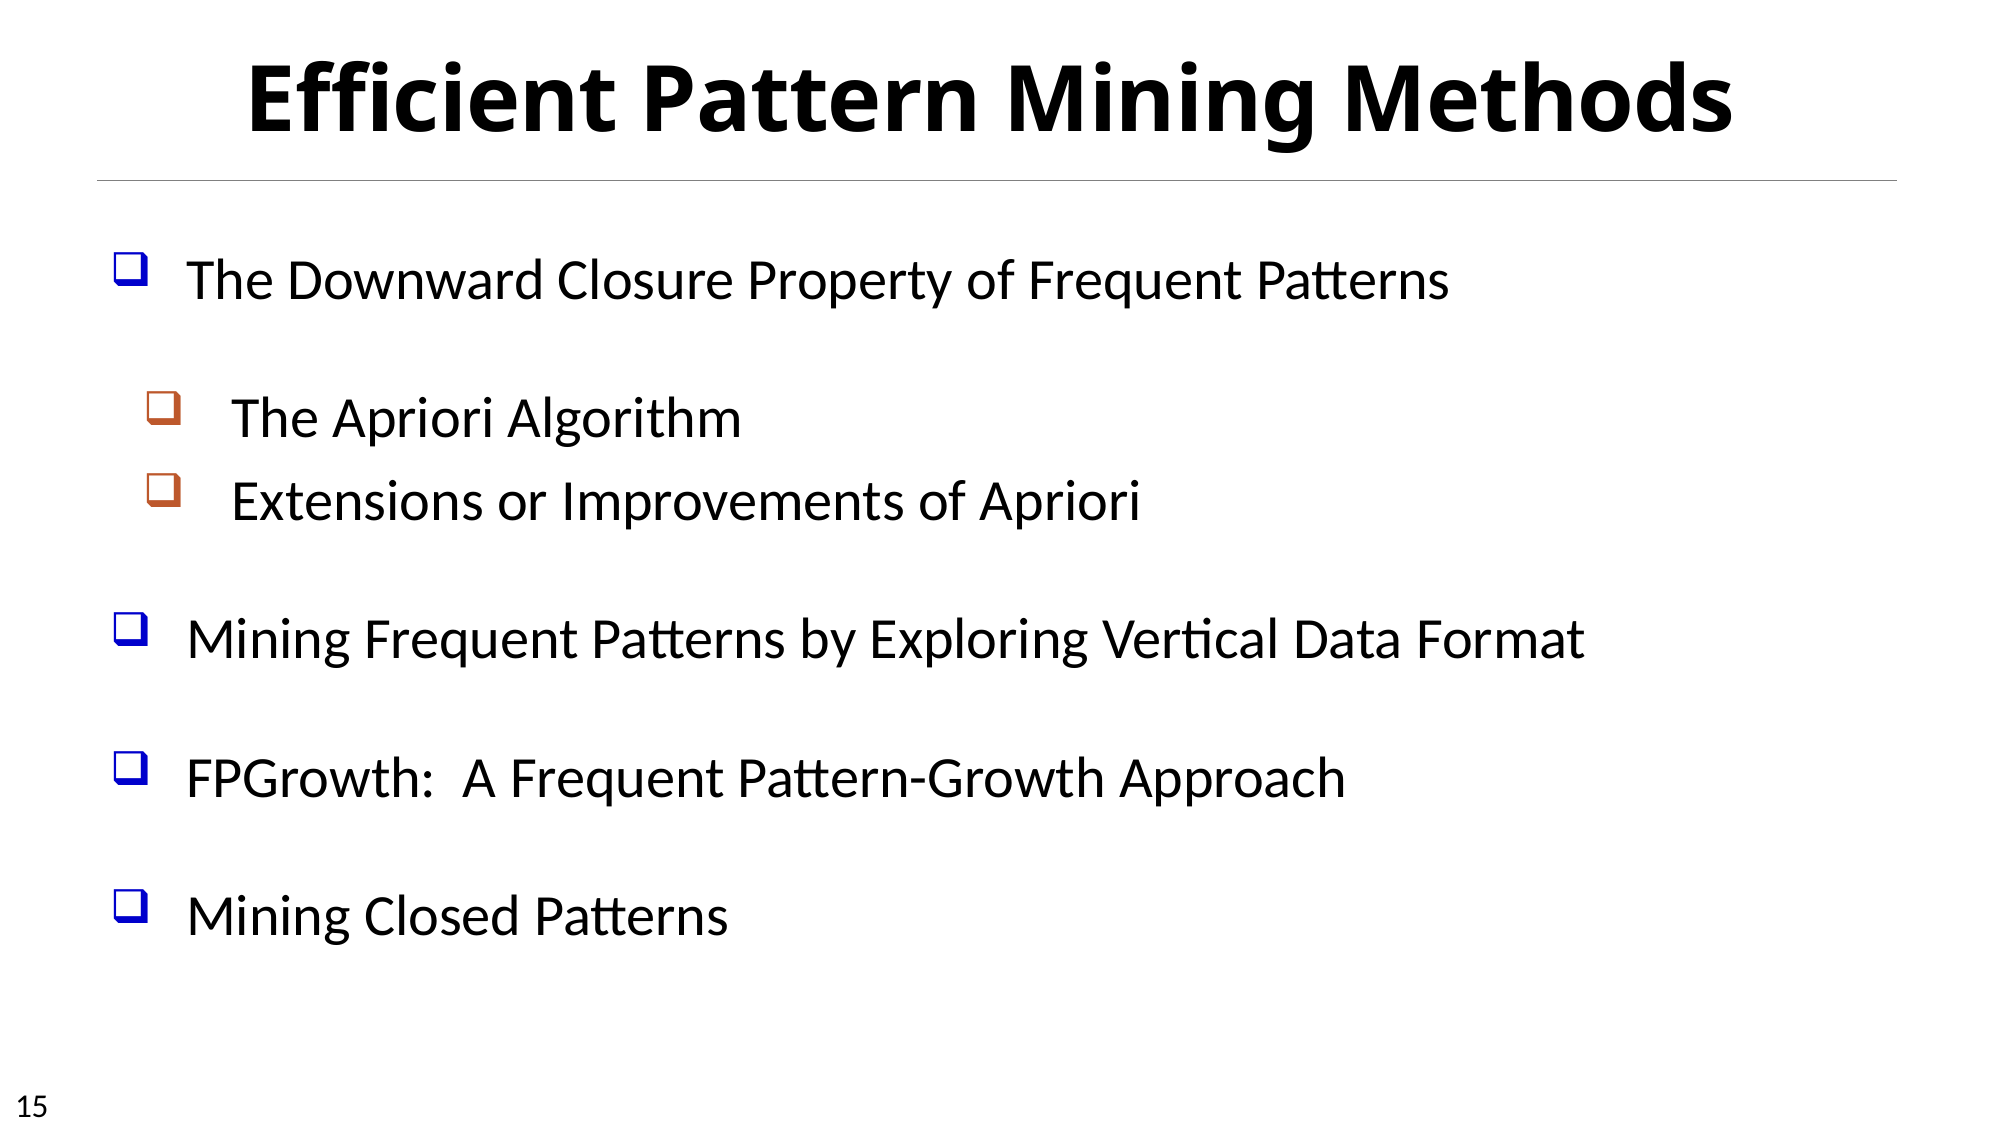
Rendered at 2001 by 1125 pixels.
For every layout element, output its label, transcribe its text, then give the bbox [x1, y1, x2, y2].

list The Downward Closure Property of Frequent Patterns The Apriori Algorithm Extensions or Improvements of Apriori Mining Frequent Patterns by Exploring Vertical Data Format FPGrowth: A Frequent Pattern-Growth Approach Mining Closed Patterns [95, 233, 1669, 1037]
title Efficient Pattern Mining Methods [57, 36, 1923, 158]
